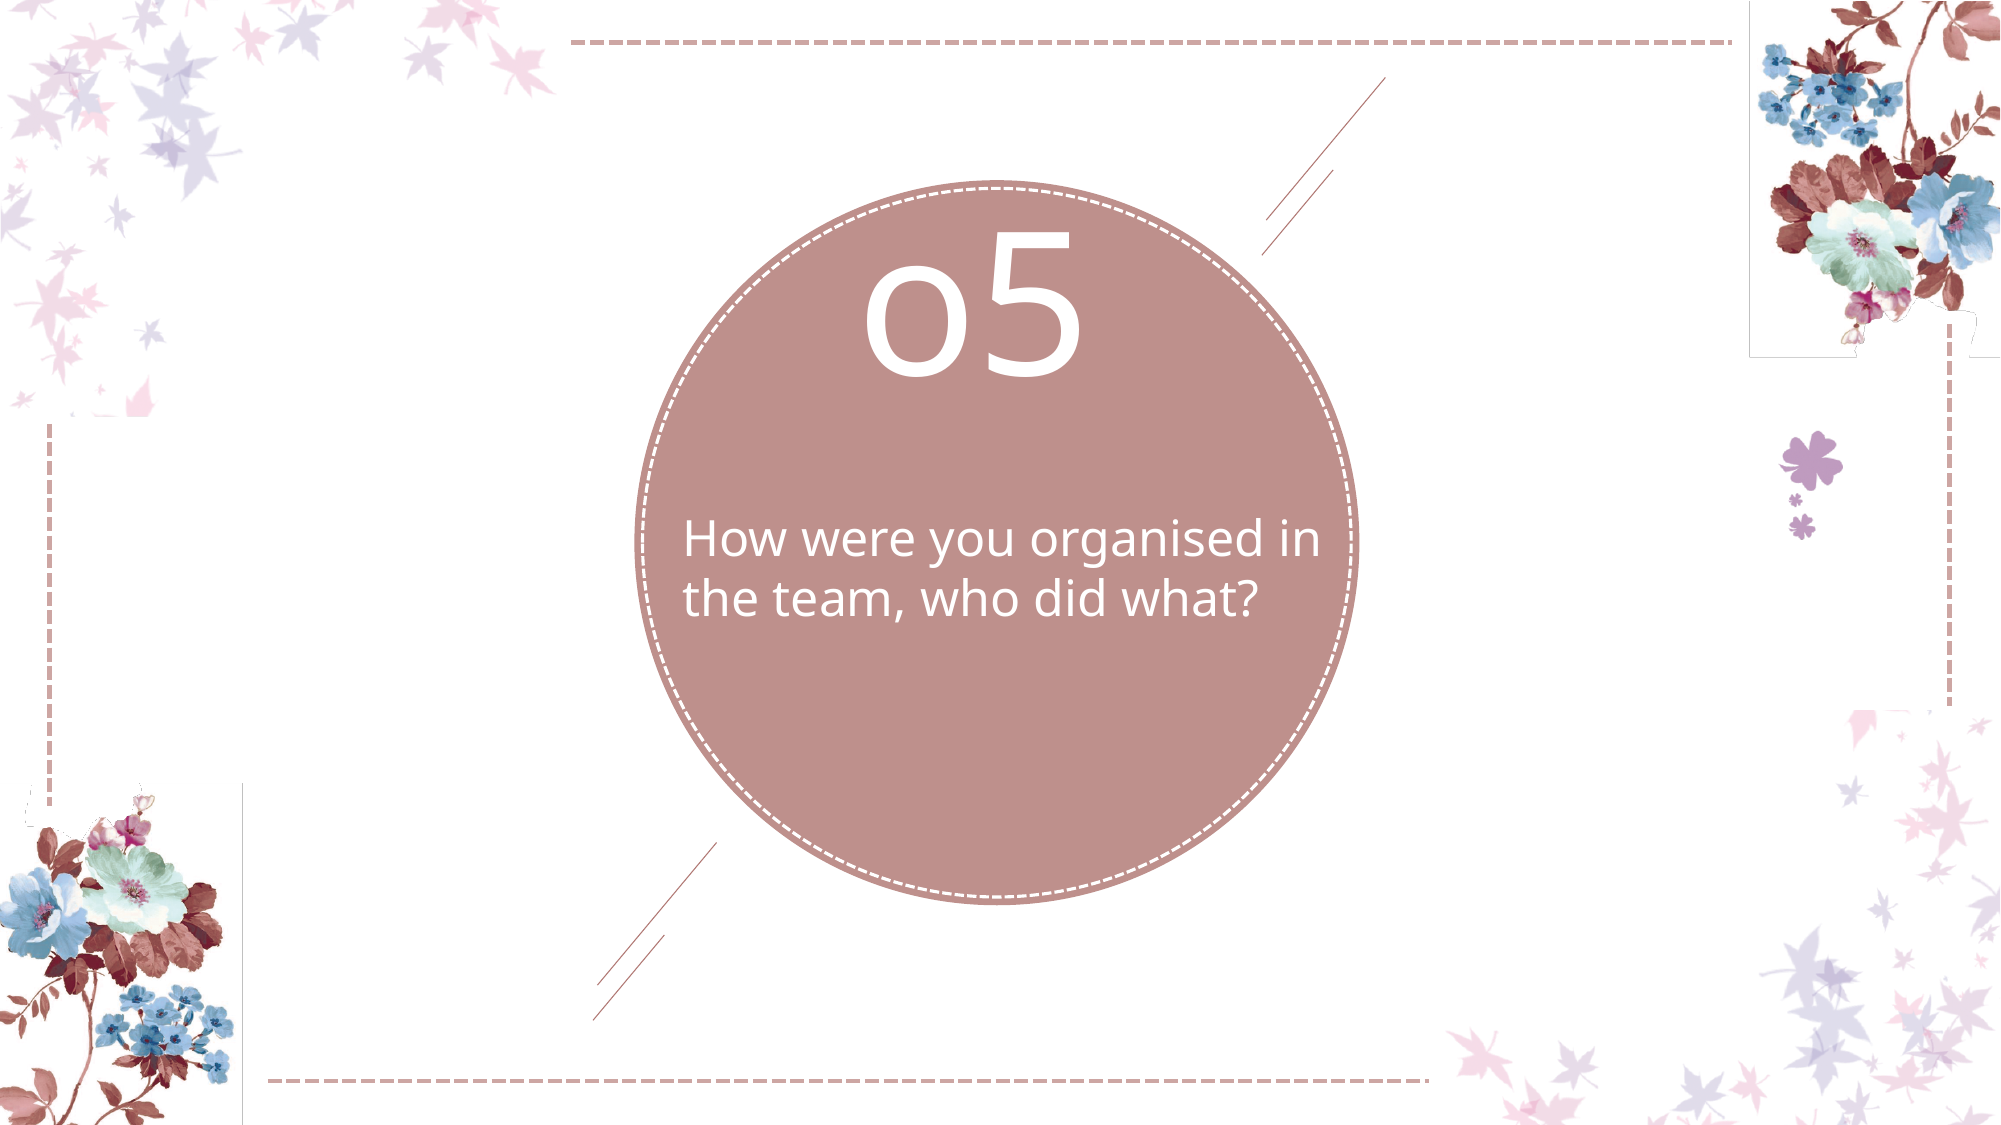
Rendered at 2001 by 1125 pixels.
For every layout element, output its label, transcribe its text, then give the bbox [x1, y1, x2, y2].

text_box o5 [824, 168, 1123, 424]
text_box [1261, 169, 1334, 256]
text_box [645, 635, 1349, 907]
picture [2, 0, 572, 513]
text_box [635, 222, 824, 499]
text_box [597, 842, 717, 986]
text_box [644, 210, 1350, 499]
picture [1428, 612, 2000, 1125]
text_box [653, 635, 1340, 899]
text_box [1123, 201, 1358, 499]
text_box How were you organised in the team, who did what? [593, 499, 1504, 635]
picture [1732, 396, 1875, 565]
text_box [1266, 77, 1386, 221]
picture [1732, 0, 2000, 380]
picture [0, 760, 258, 1125]
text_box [593, 934, 665, 1021]
